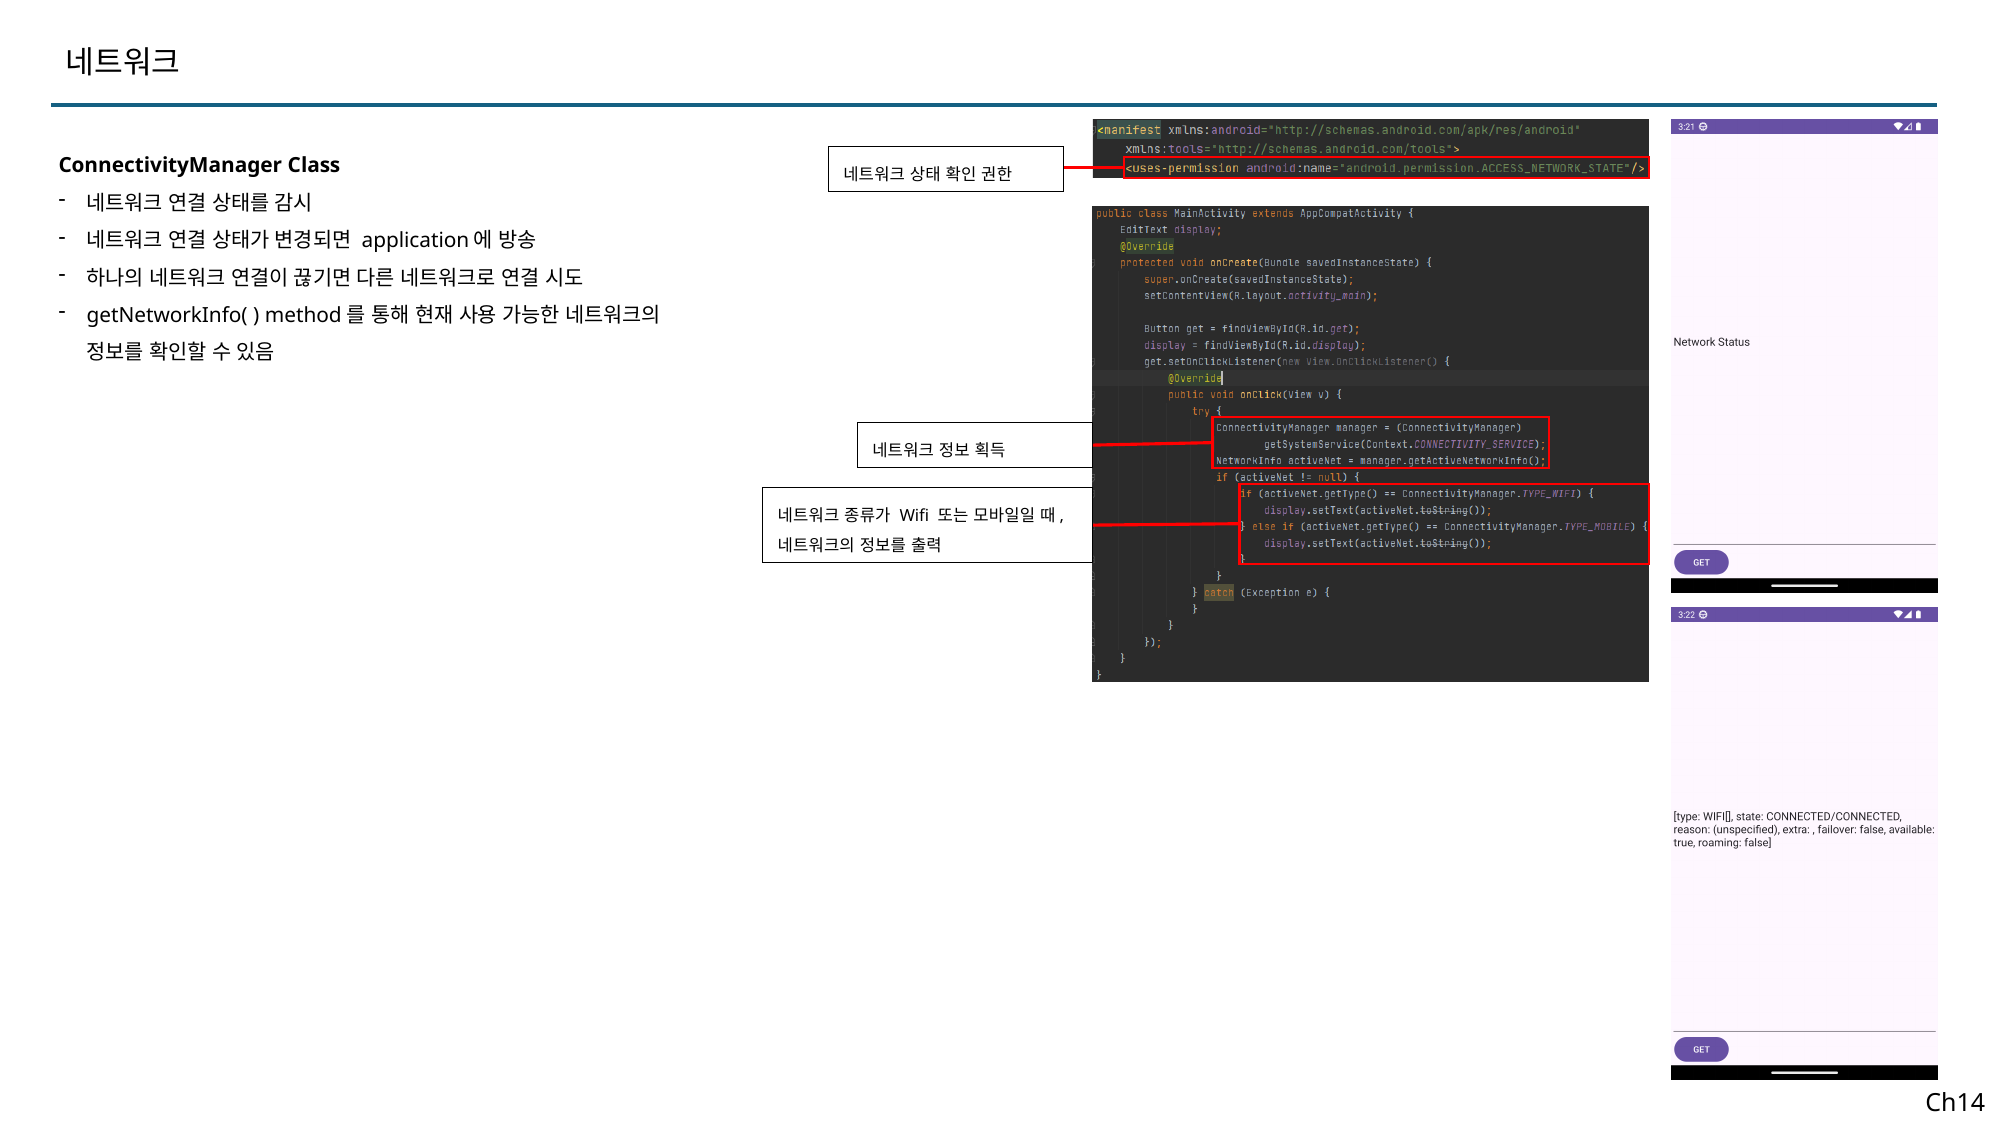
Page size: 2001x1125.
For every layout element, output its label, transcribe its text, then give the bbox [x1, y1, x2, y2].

text_box 네트워크 정보 획득 [857, 422, 1092, 468]
picture [1092, 205, 1650, 682]
picture [1092, 118, 1650, 179]
text_box 네트워크 상태 확인 권한 [828, 146, 1064, 192]
picture [1671, 606, 1938, 1081]
picture [1671, 119, 1938, 593]
text_box Ch14 [1883, 1079, 2000, 1125]
text_box 네트워크 종류가 Wifi 또는 모바일일 때, 네트워크의 정보를 출력 [762, 487, 1092, 563]
text_box ConnectivityManager Class 네트워크 연결 상태를 감시 네트워크 연결 상태가 변경되면 application에 방송 하나의 네트워크 연결이 끊기면 다른 네트워크로 연결 시도 getNetworkInfo( ) method를 통해 현재 사용 가능한 네트워크의 정보를 확인할 수 있음 [43, 131, 706, 372]
text_box 네트워크 [50, 34, 697, 87]
